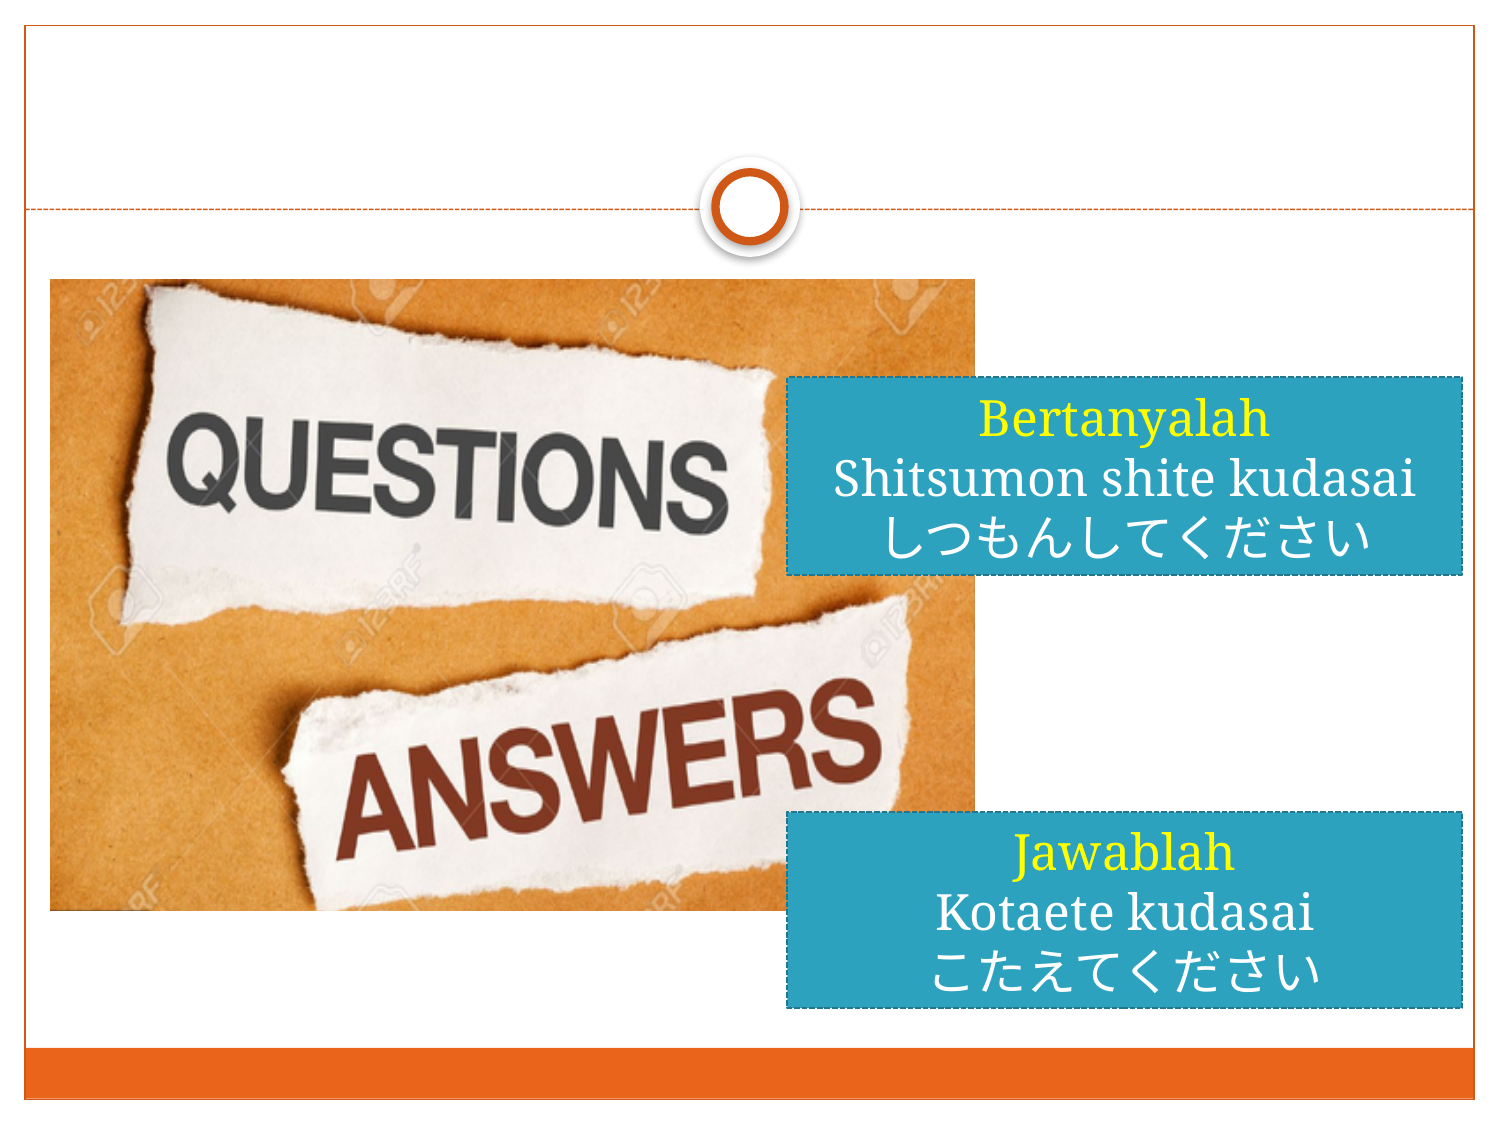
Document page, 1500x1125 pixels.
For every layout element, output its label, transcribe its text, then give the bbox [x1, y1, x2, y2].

picture [49, 279, 976, 911]
text_box Jawablah Kotaete kudasai こたえてください [786, 811, 1463, 1009]
text_box Bertanyalah Shitsumon shite kudasai しつもんしてください [981, 376, 1463, 576]
